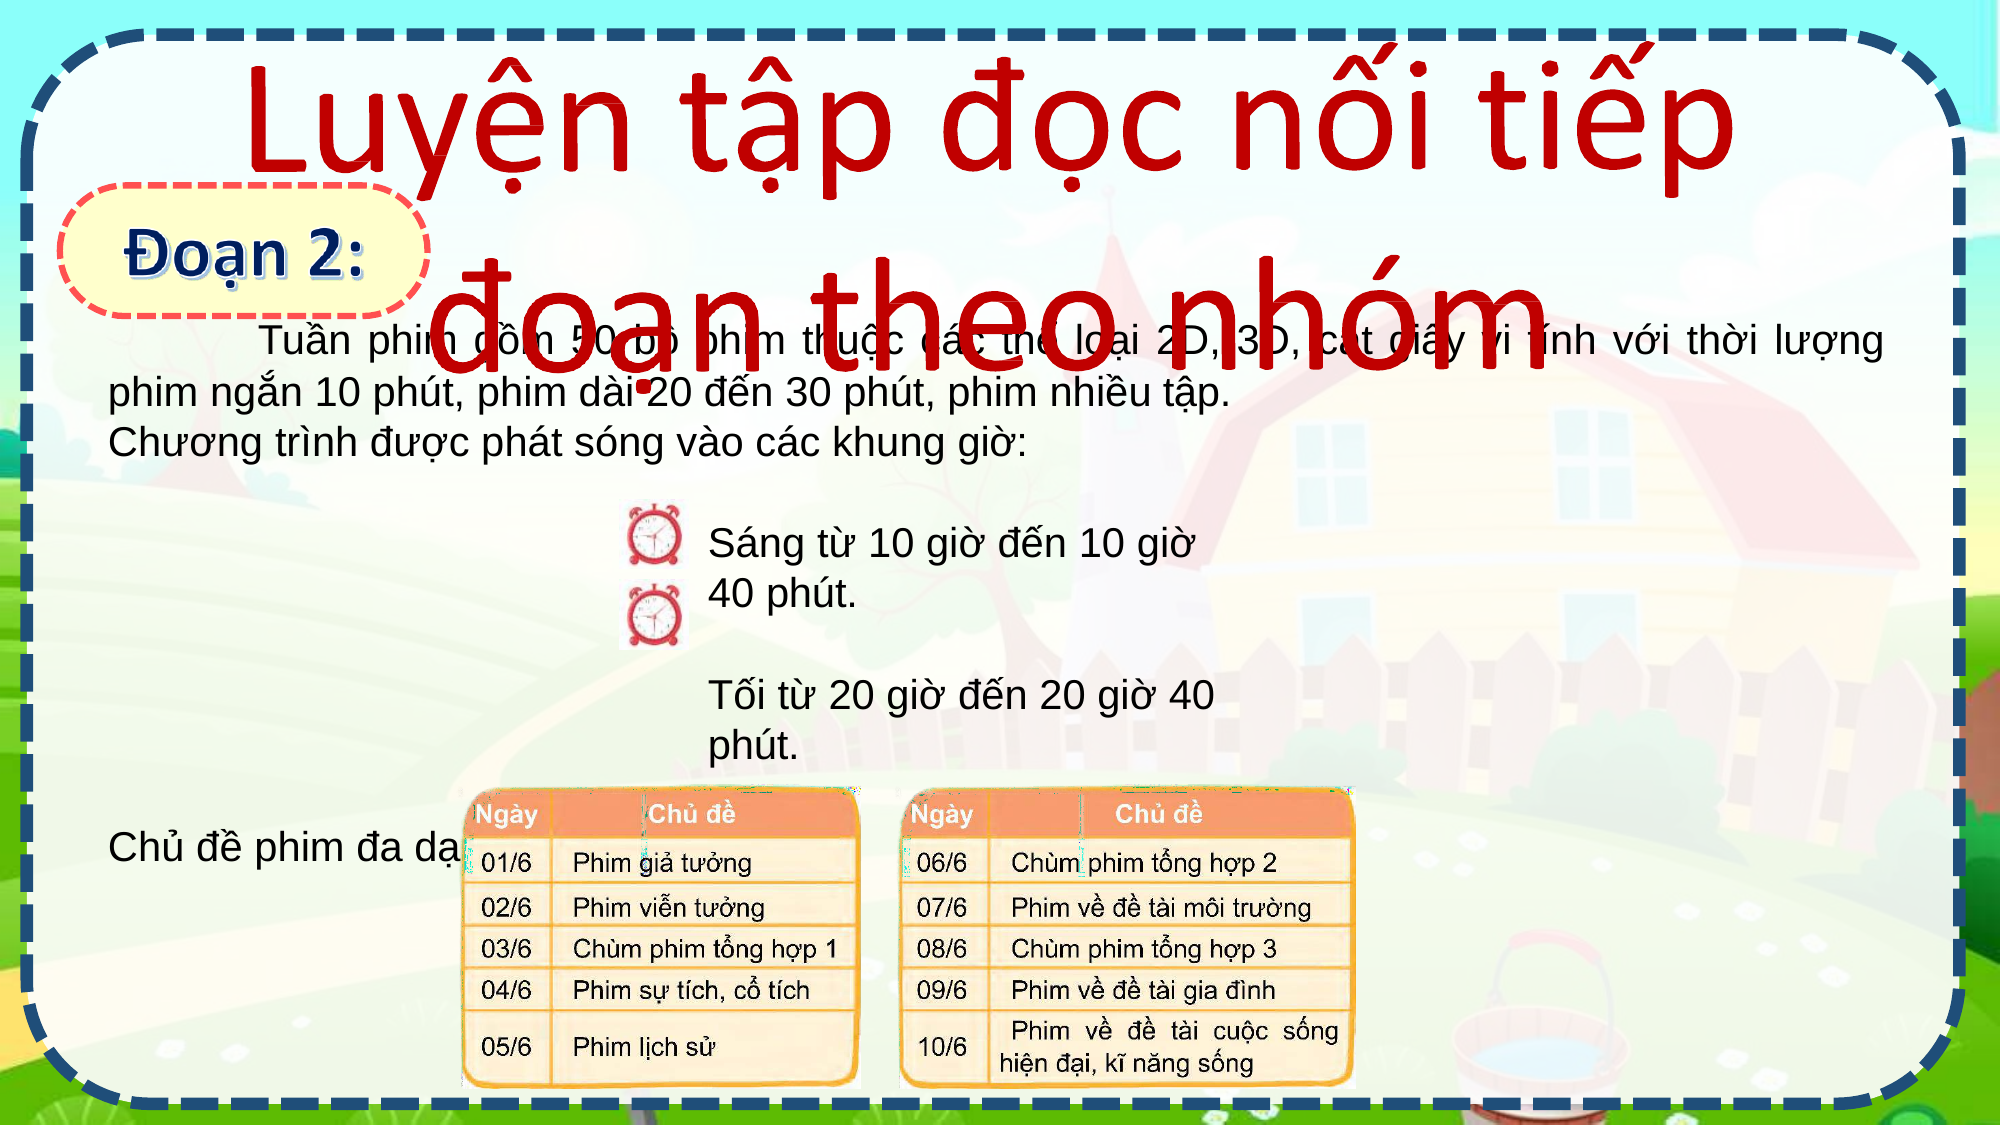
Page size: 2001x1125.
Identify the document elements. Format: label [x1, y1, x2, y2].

picture [0, 0, 2000, 1125]
text_box [20, 28, 1967, 1111]
text_box [455, 40, 1733, 1090]
text_box [56, 56, 759, 394]
